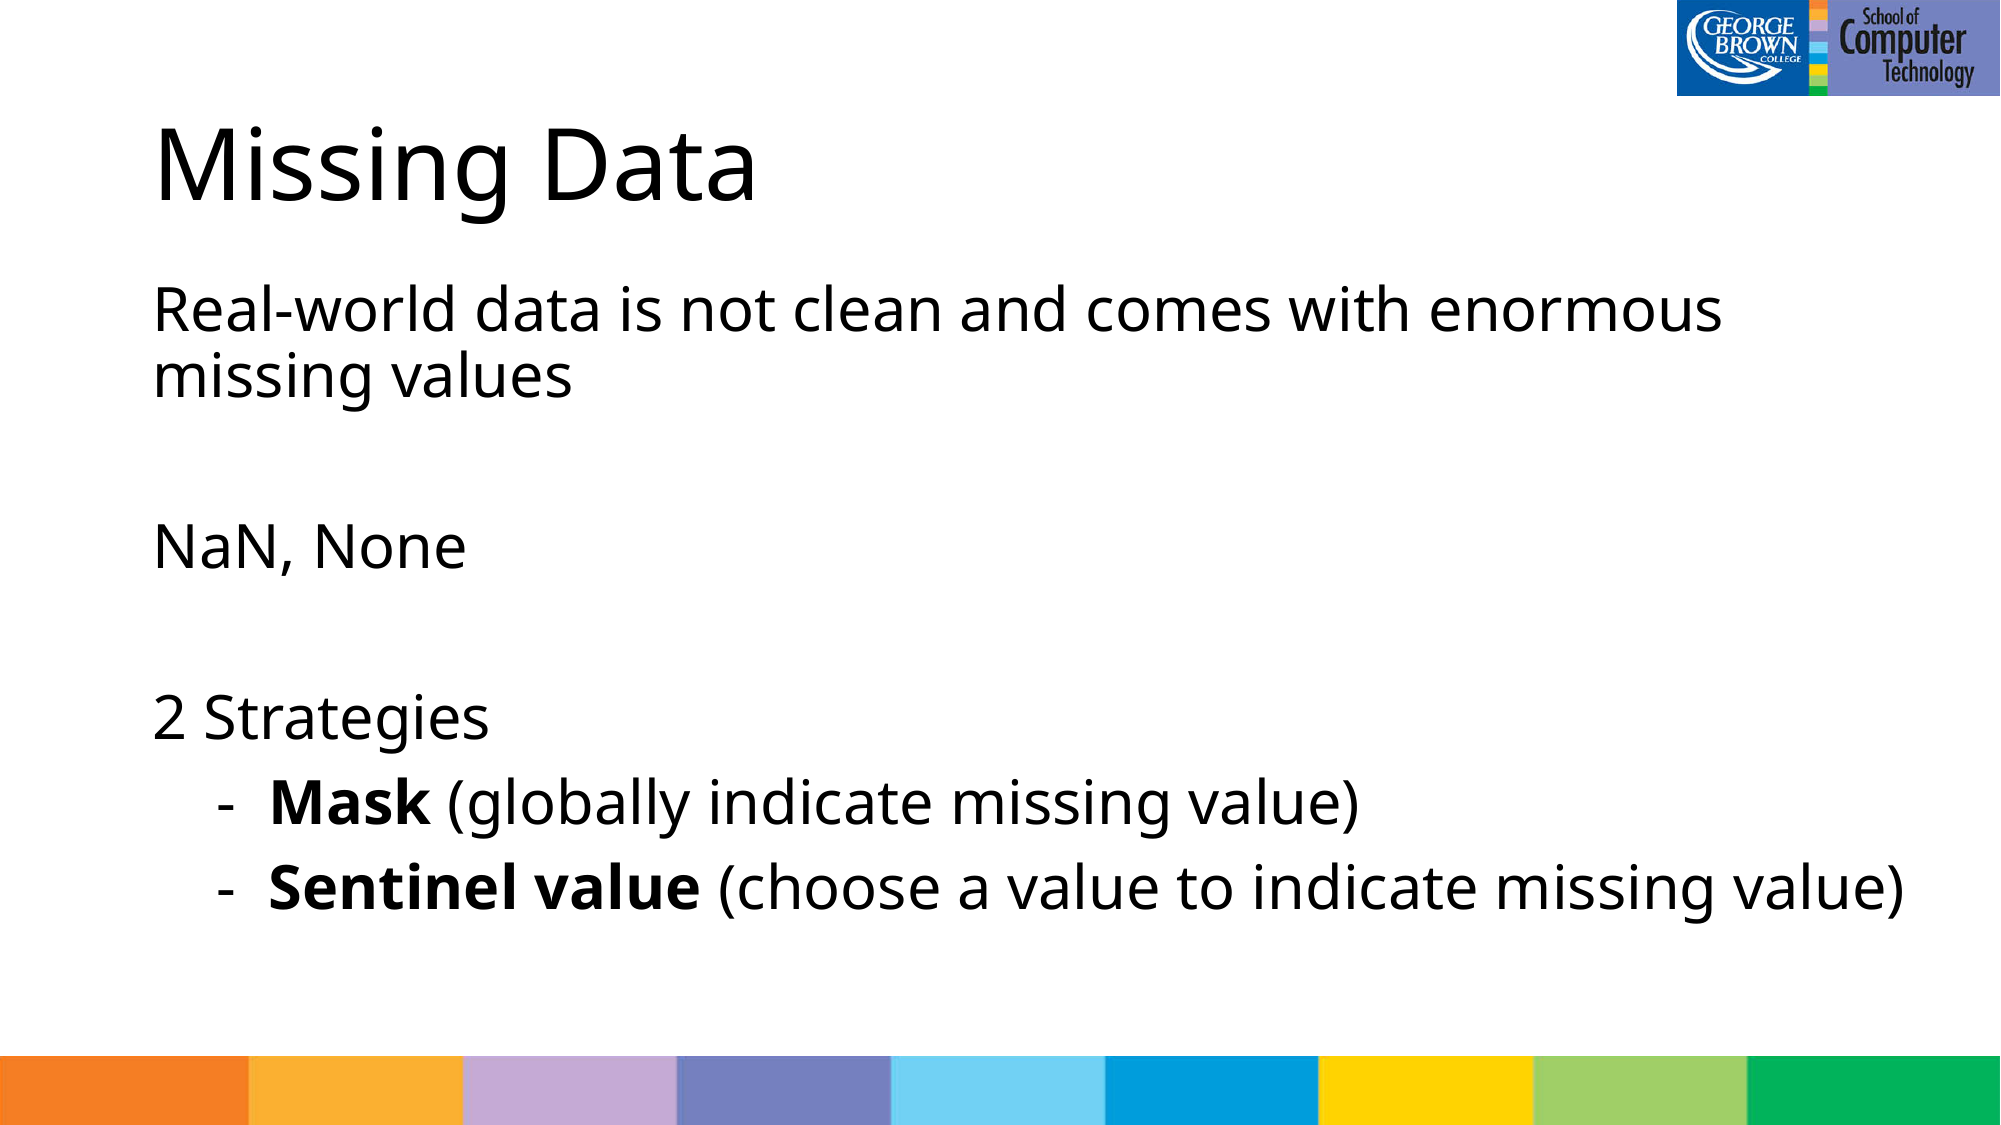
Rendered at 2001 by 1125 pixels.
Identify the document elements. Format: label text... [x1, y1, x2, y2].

picture [1677, 0, 2000, 96]
picture [0, 1056, 1105, 1125]
title Missing Data [137, 59, 1863, 271]
list Real-world data is not clean and comes with enormous missing values NaN, None 2 Strategies - Mask (globally indicate missing value) - Sentinel value (choose a value to indicate missing value) [137, 271, 1942, 986]
picture [1318, 1056, 2000, 1125]
